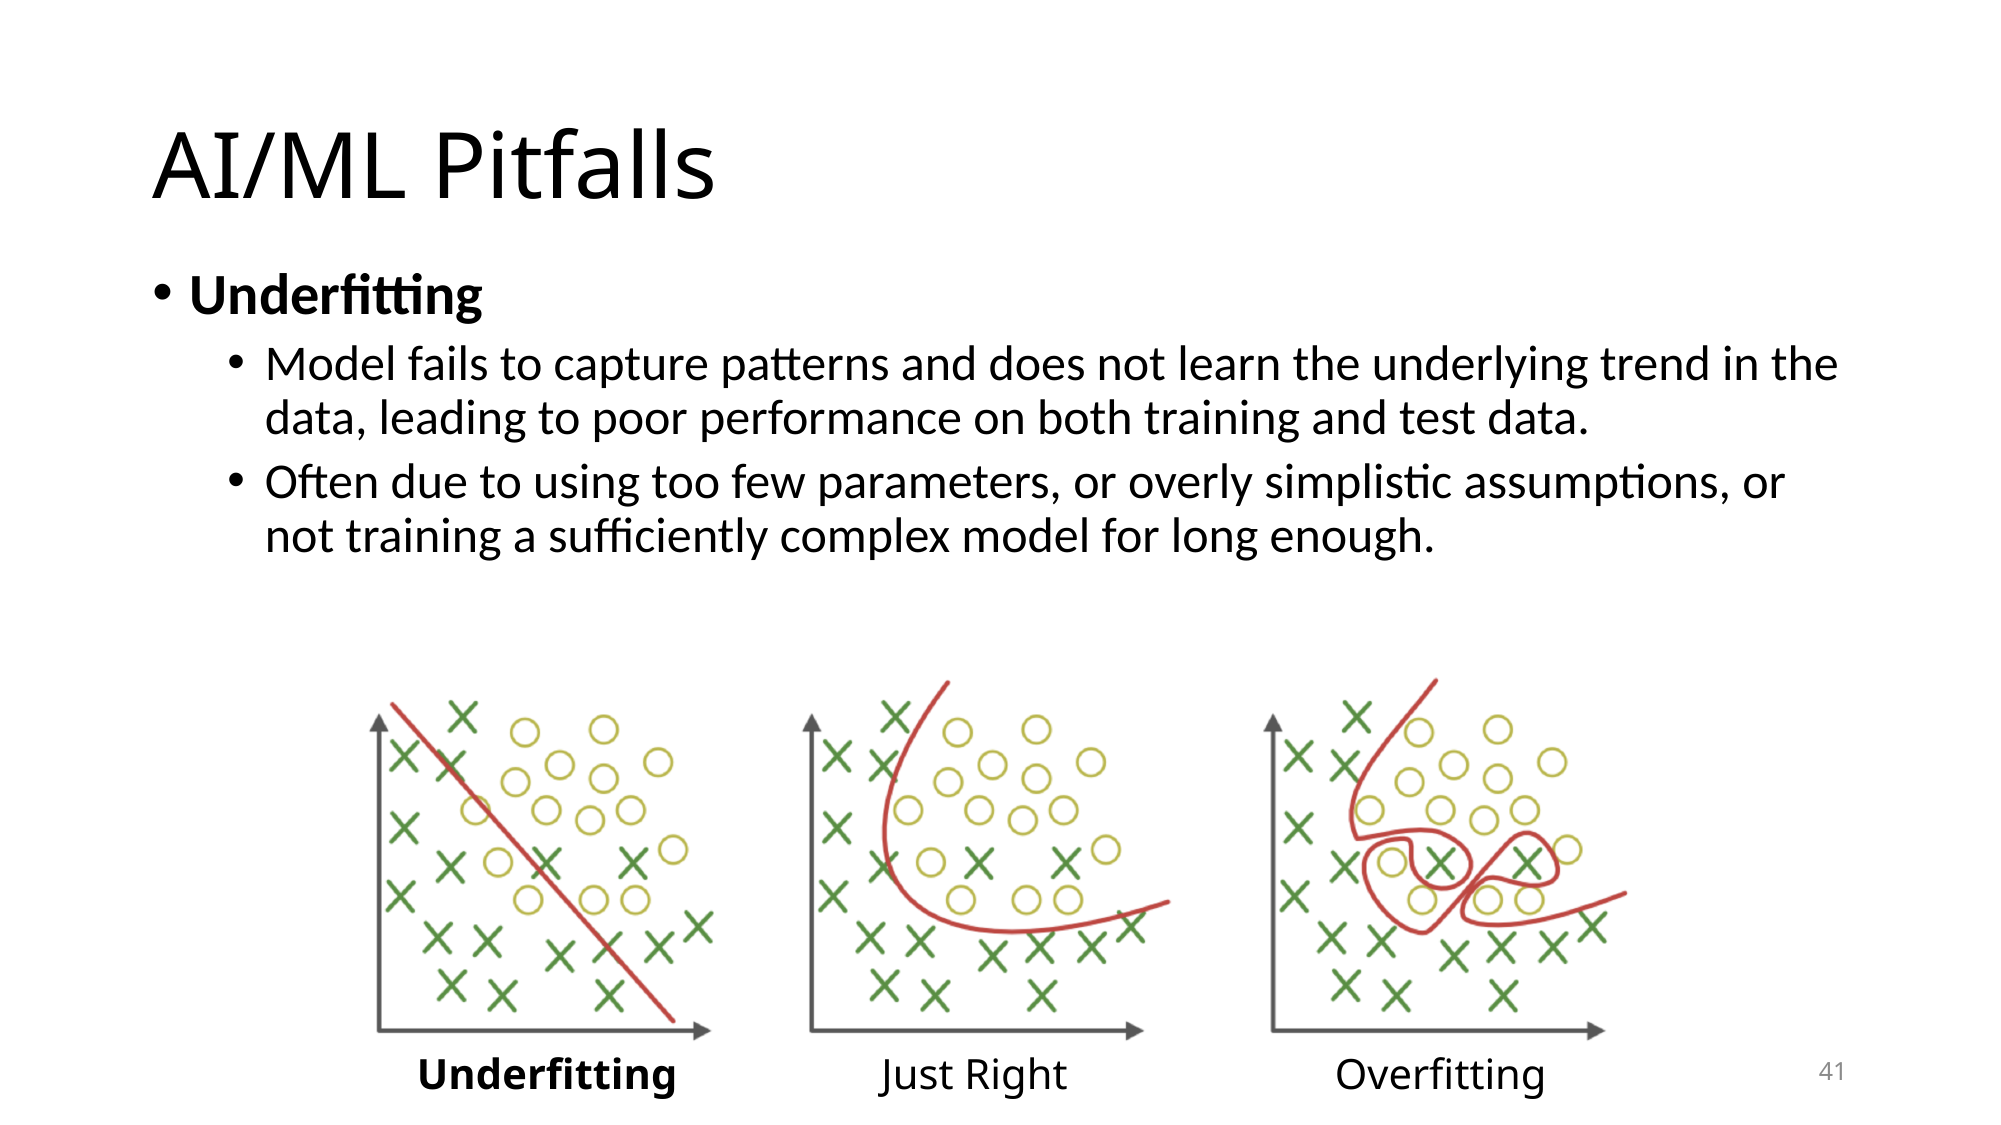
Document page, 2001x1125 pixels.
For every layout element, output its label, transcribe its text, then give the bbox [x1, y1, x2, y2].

slide_number 41 [1412, 1042, 1863, 1103]
text_box Underfitting [402, 1054, 693, 1106]
text_box Overfitting [1319, 1054, 1562, 1106]
list Underfitting Model fails to capture patterns and does not learn the underlying trend in the data, leading to poor performance on both training and test data. Often due to using too few parameters, or overly simplistic assumptions, or not training a sufficiently complex model for long enough. [137, 256, 1863, 971]
text_box Just Right [866, 1054, 1083, 1106]
title AI/ML Pitfalls [137, 59, 1863, 256]
picture [362, 674, 1638, 1054]
